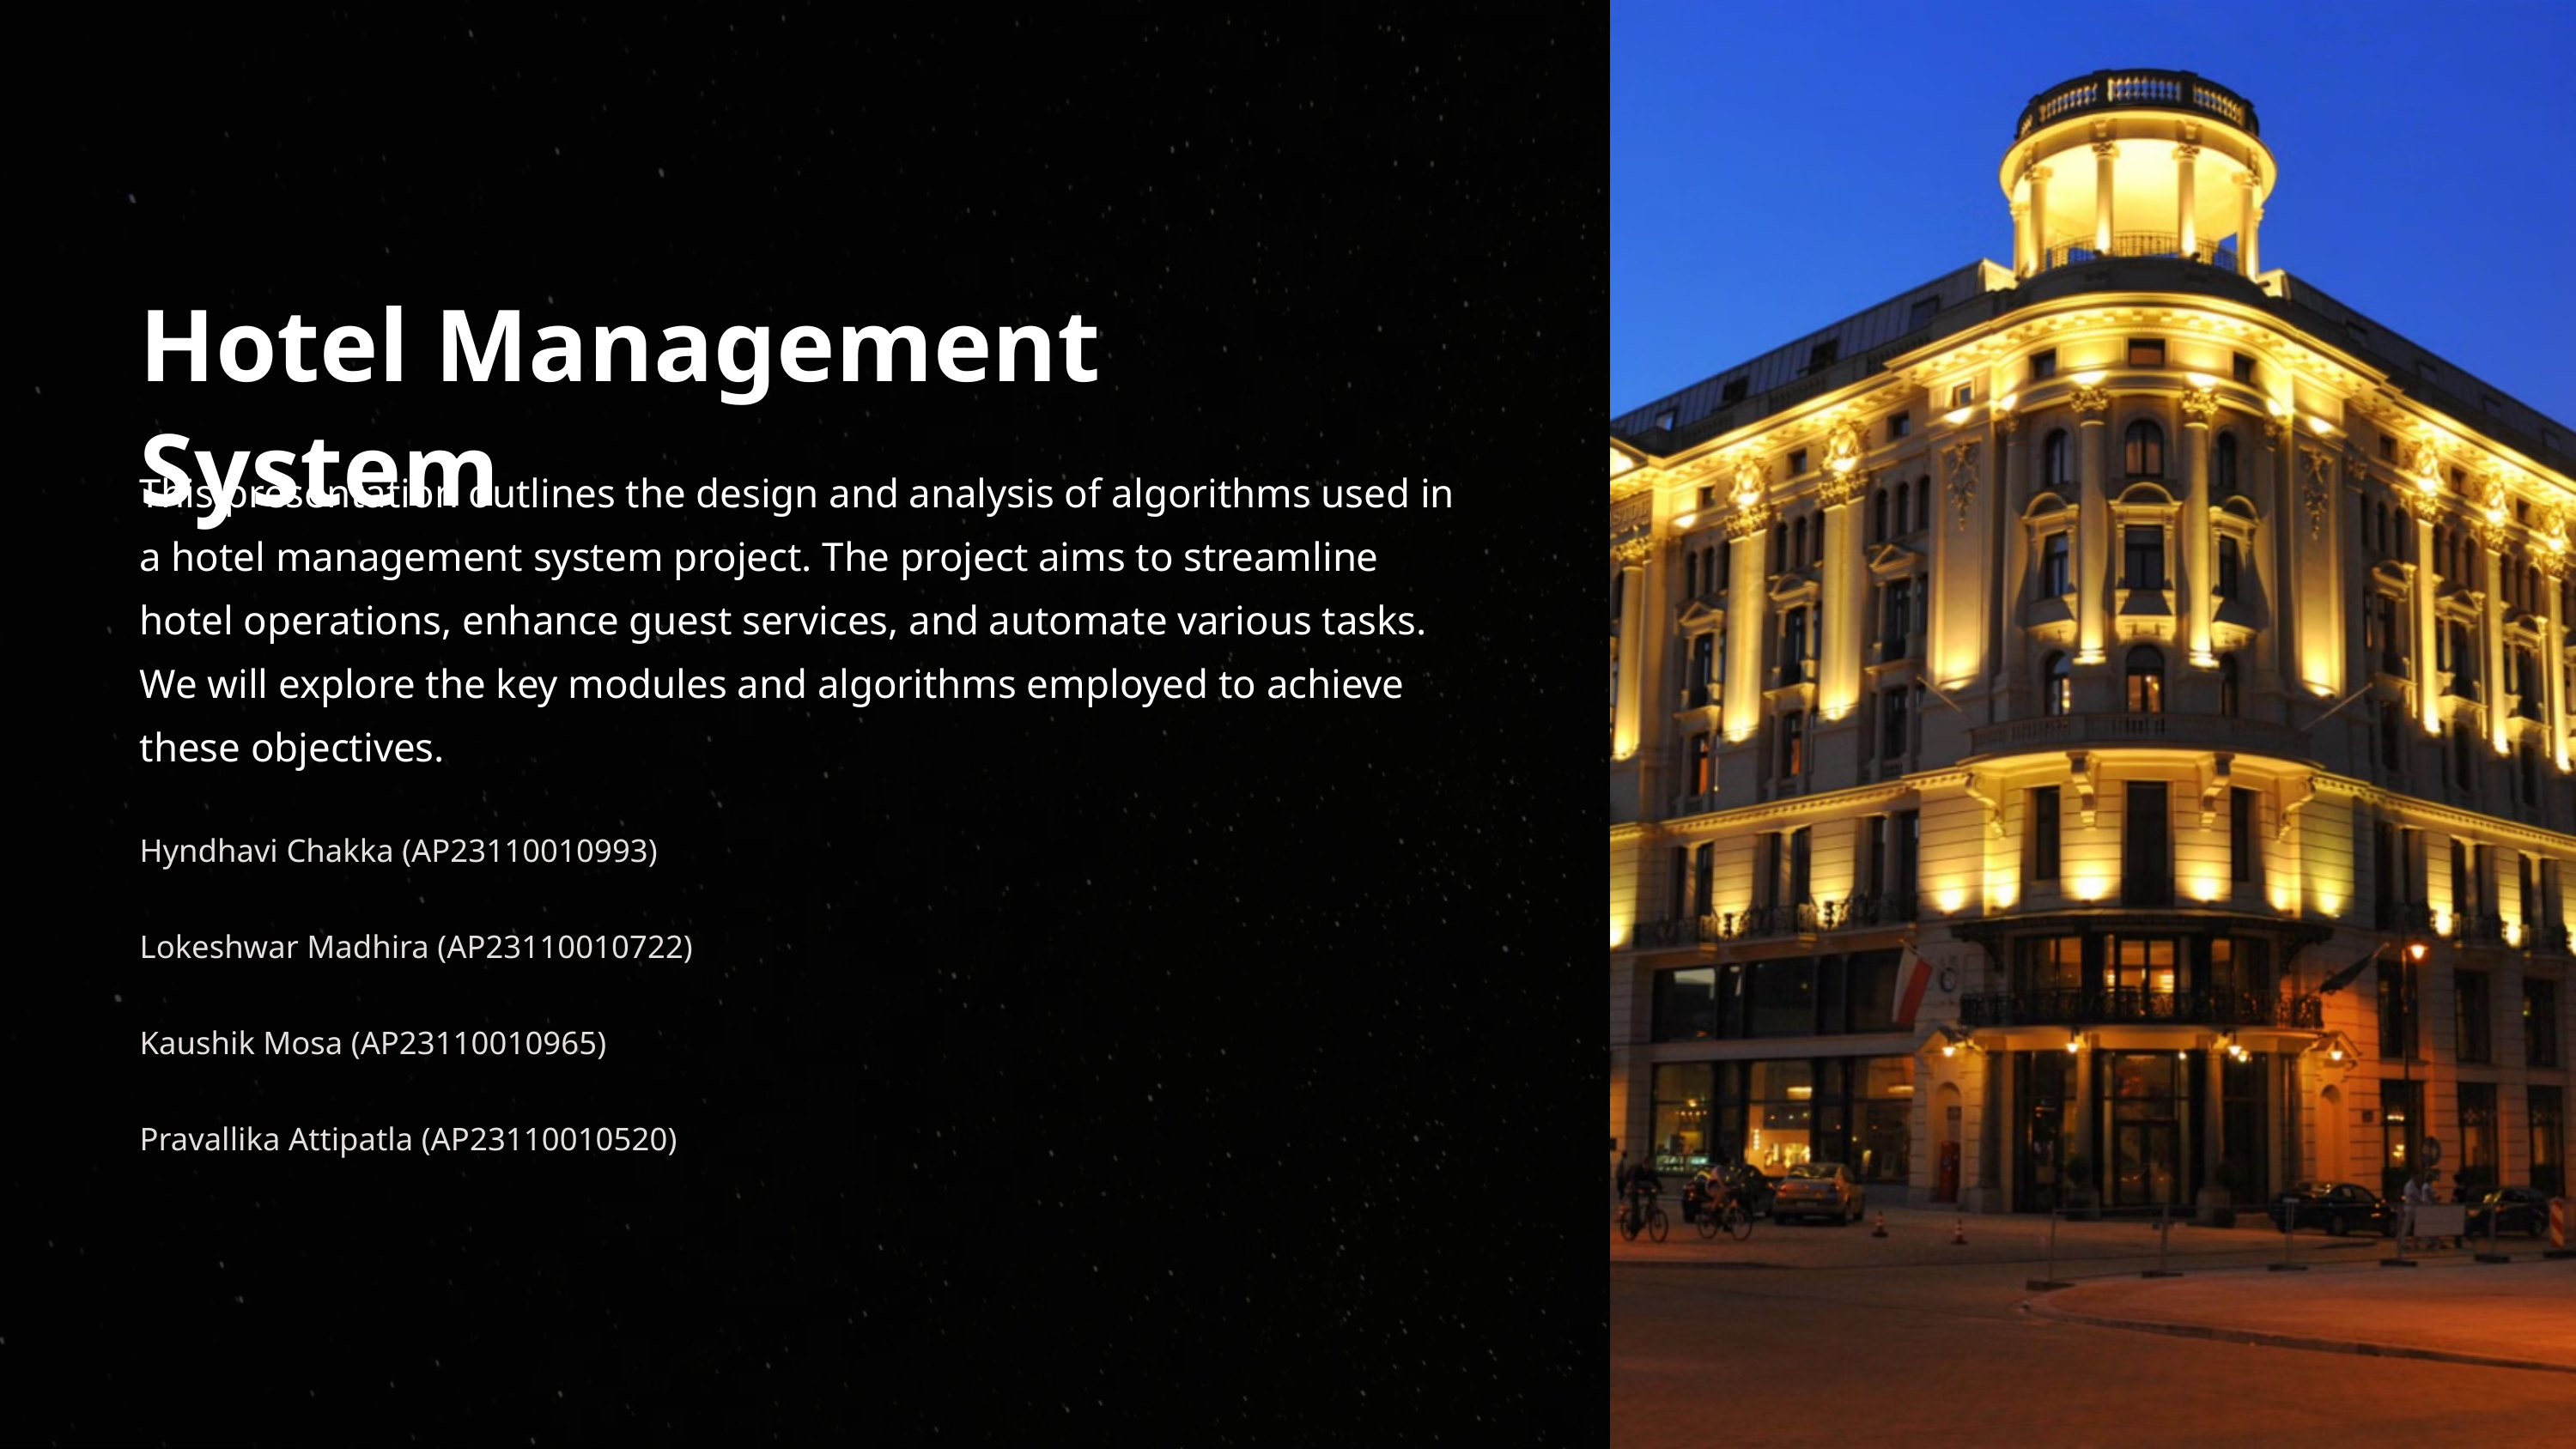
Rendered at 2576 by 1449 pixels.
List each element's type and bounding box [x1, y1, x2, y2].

text_box [0, 0, 2576, 1449]
